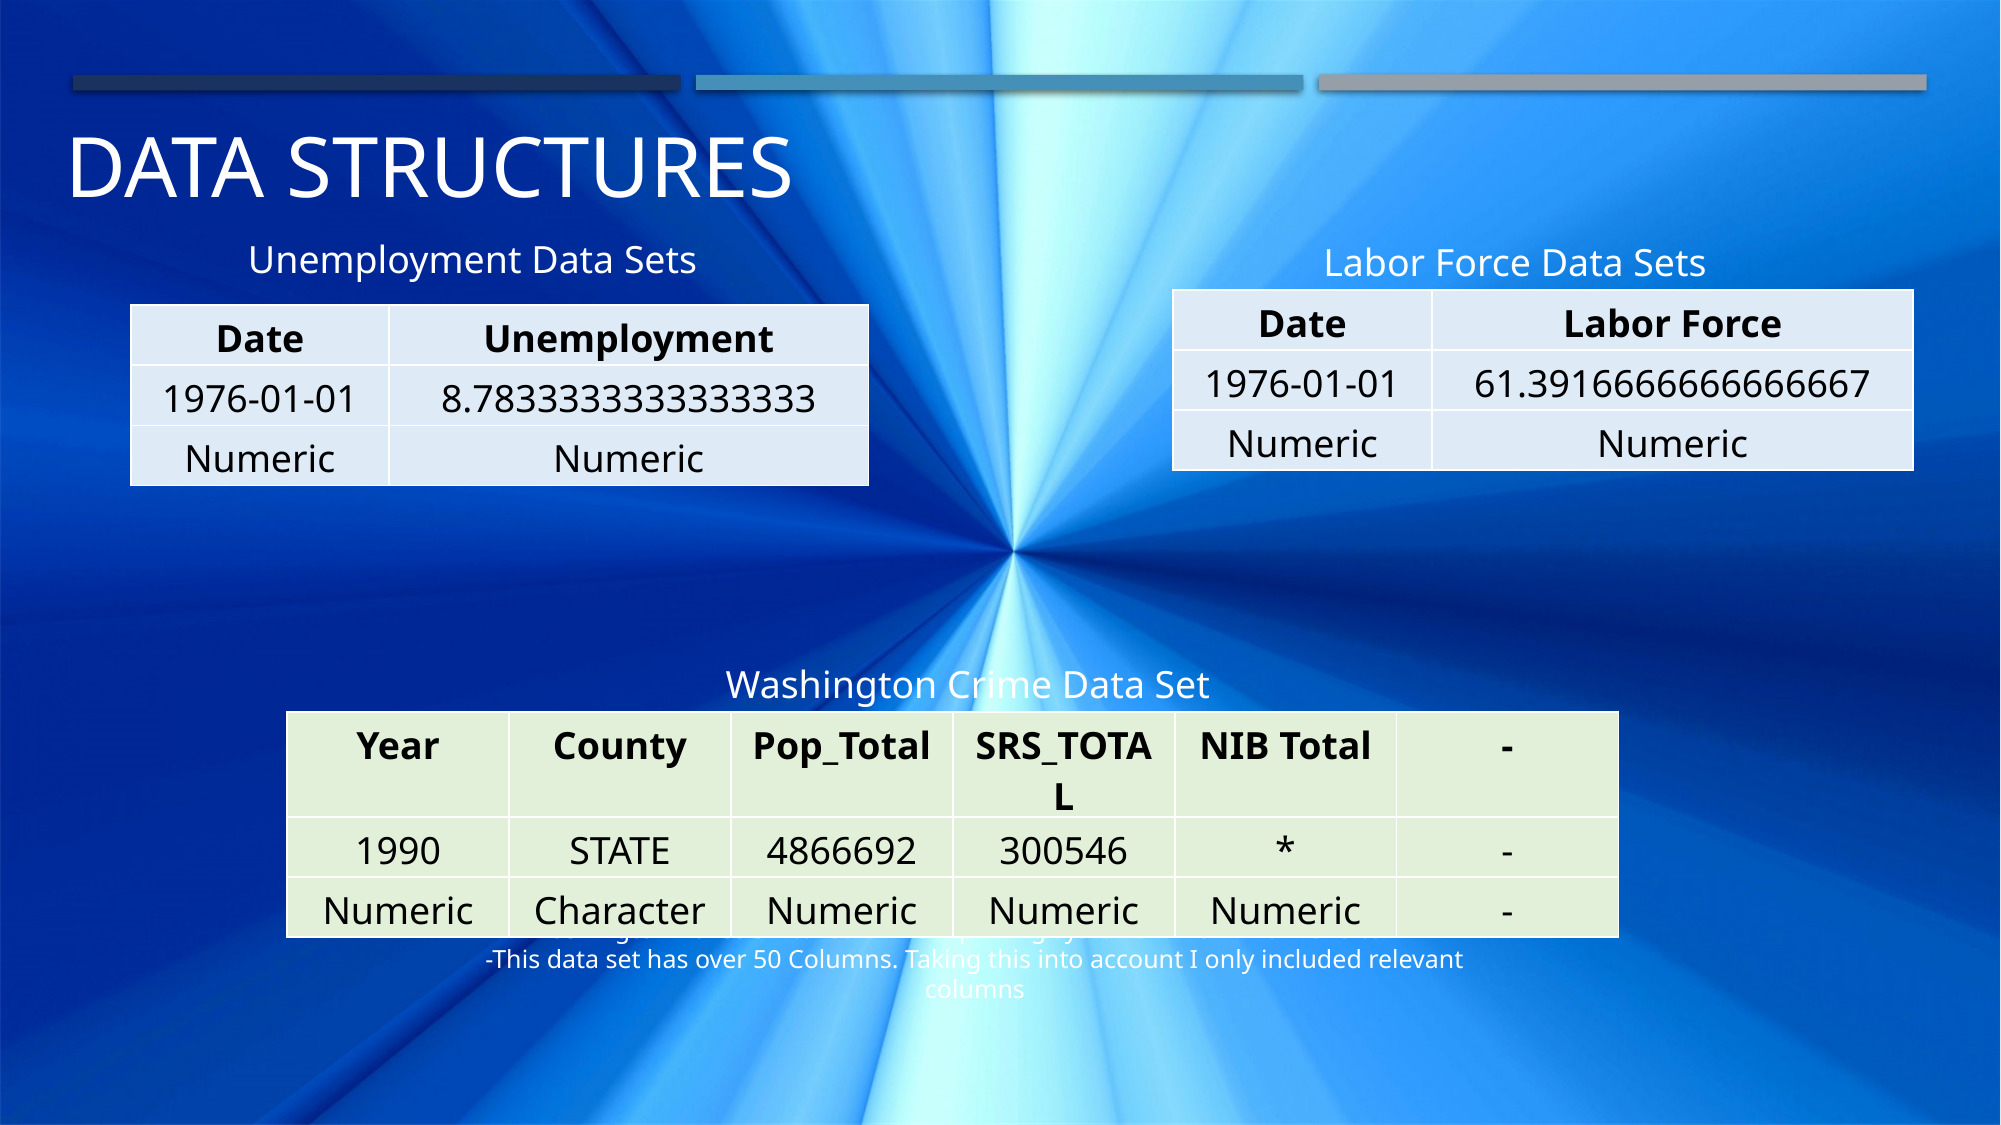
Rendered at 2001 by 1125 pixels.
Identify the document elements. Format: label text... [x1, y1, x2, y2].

table_header Pop_Total [732, 713, 952, 816]
text_box Labor Force Data Sets [1172, 231, 1859, 289]
table_cell 1976-01-01 [1174, 351, 1431, 409]
text_box *Washington Police switched crime reporting systems in 2011 from SRS to NIB -This data set has over 50 Columns. Taking this into account I only included relevant columns [436, 938, 1515, 1011]
table_header Date [1174, 291, 1431, 349]
table_cell Numeric [1433, 411, 1912, 469]
table_cell Numeric [132, 426, 388, 485]
table_cell Numeric [954, 878, 1174, 936]
table_cell 4866692 [732, 818, 952, 876]
table_cell Numeric [288, 878, 508, 936]
title Data Structures [50, 128, 1860, 222]
table_header Date [132, 306, 388, 364]
text_box Unemployment Data Sets [129, 228, 816, 289]
table_cell Numeric [1174, 411, 1431, 469]
table_header County [510, 713, 730, 816]
table_cell - [1397, 818, 1618, 876]
picture [0, 0, 2001, 1125]
table_cell 8.7833333333333333 [390, 366, 868, 425]
table_cell Numeric [732, 878, 952, 936]
table_cell 61.3916666666666667 [1433, 351, 1912, 409]
table_cell 300546 [954, 818, 1174, 876]
table_header Labor Force [1433, 291, 1912, 349]
table_cell Numeric [390, 426, 868, 485]
table_header NIB Total [1176, 713, 1396, 816]
table_cell * [1176, 818, 1396, 876]
table_header - [1397, 713, 1618, 816]
table_cell 1990 [288, 818, 508, 876]
table_header SRS_TOTAL [954, 713, 1174, 816]
table_header Unemployment [390, 306, 868, 364]
table_header Year [288, 713, 508, 816]
text_box Washington Crime Data Set [624, 653, 1312, 711]
table_cell Numeric [1176, 878, 1396, 936]
table_cell - [1397, 878, 1618, 936]
table_cell STATE [510, 818, 730, 876]
table_cell 1976-01-01 [132, 366, 388, 425]
table_cell Character [510, 878, 730, 936]
